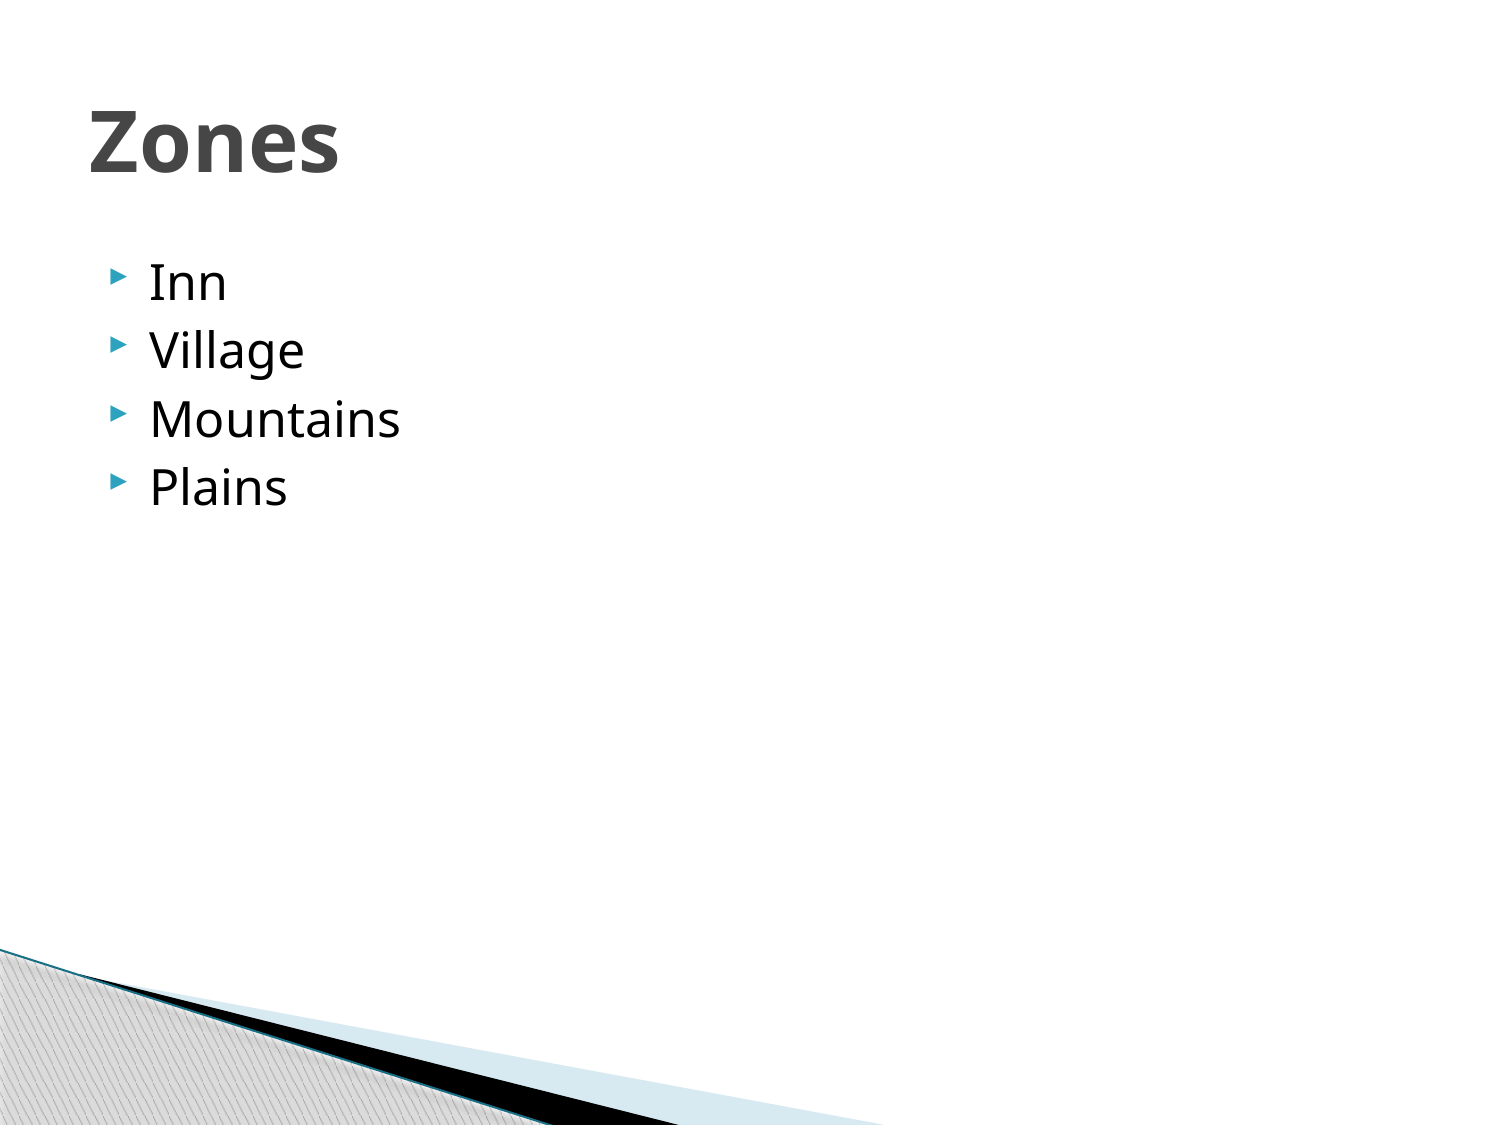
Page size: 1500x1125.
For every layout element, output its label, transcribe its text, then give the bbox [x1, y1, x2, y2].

list Inn Village Mountains Plains [75, 243, 1425, 986]
title Zones [75, 45, 1425, 233]
